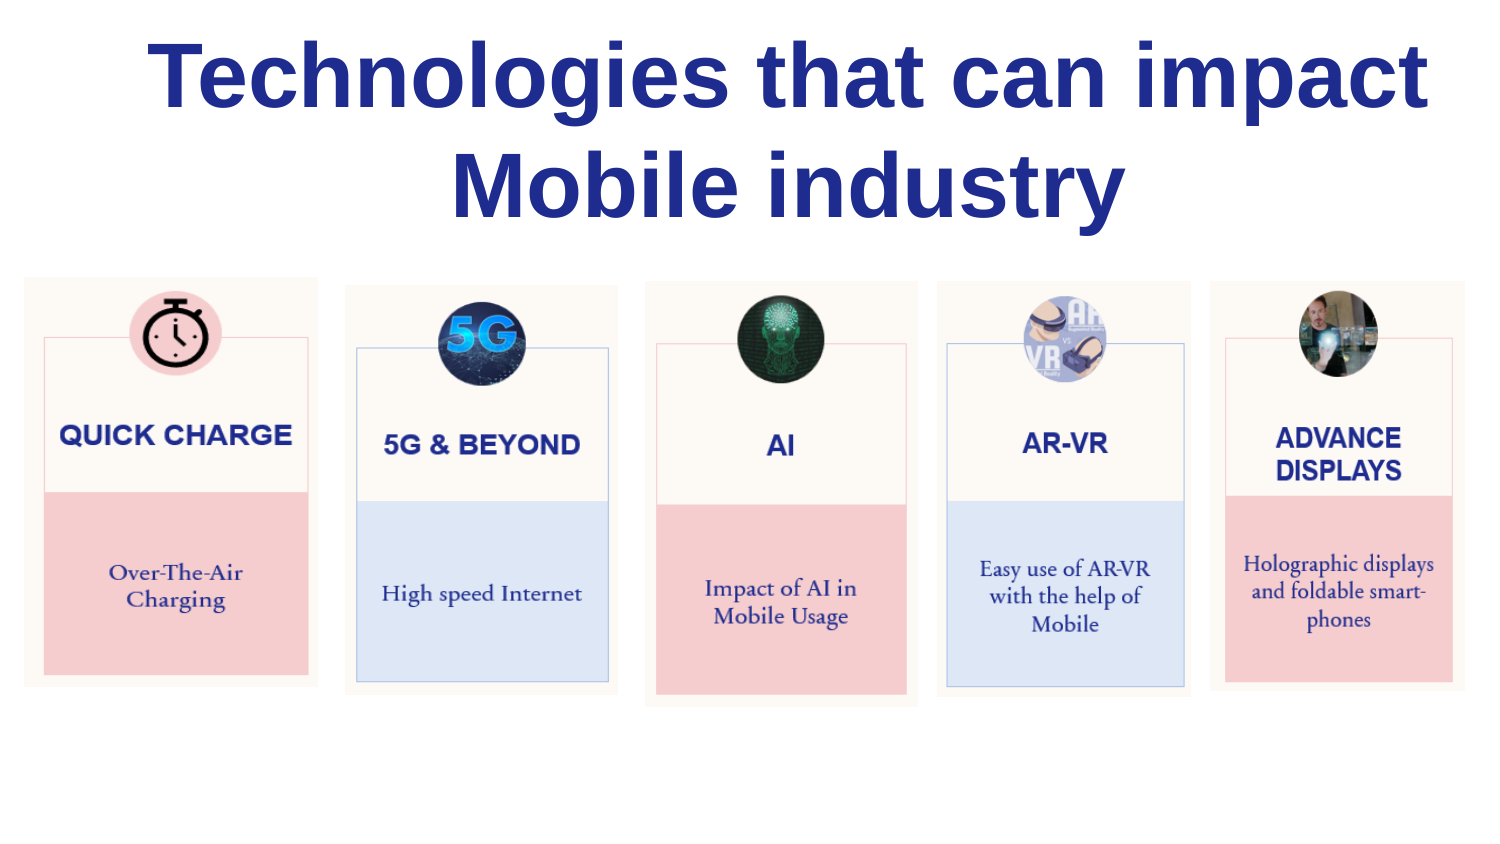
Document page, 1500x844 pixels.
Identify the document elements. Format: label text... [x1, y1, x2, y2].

picture [936, 281, 1191, 697]
picture [345, 285, 618, 695]
title Technologies that can impact Mobile industry [89, 1, 1489, 252]
picture [644, 281, 918, 707]
picture [1210, 281, 1465, 691]
picture [24, 277, 319, 687]
